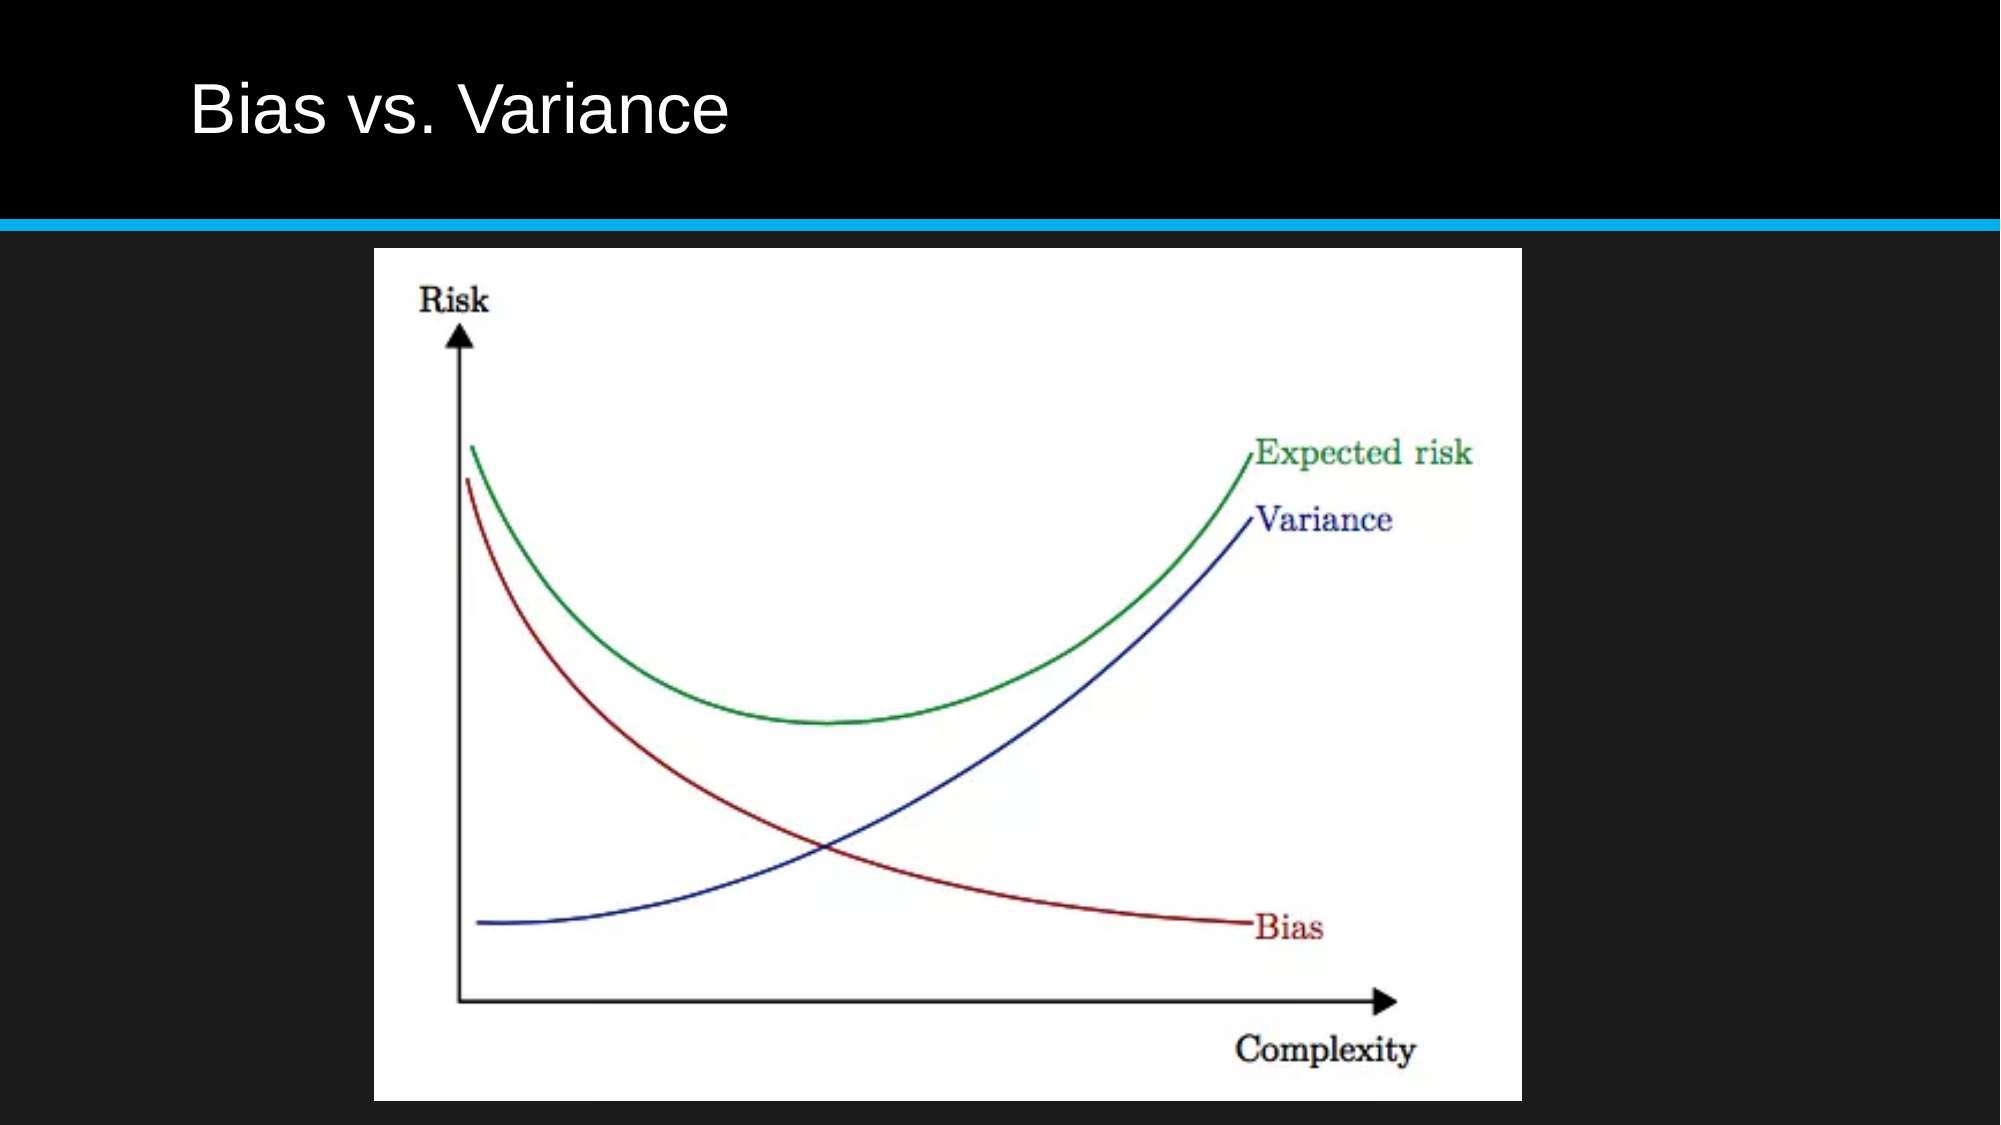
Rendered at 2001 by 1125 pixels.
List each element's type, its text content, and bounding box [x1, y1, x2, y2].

picture [374, 248, 1522, 1101]
title Bias vs. Variance [174, 20, 1825, 201]
